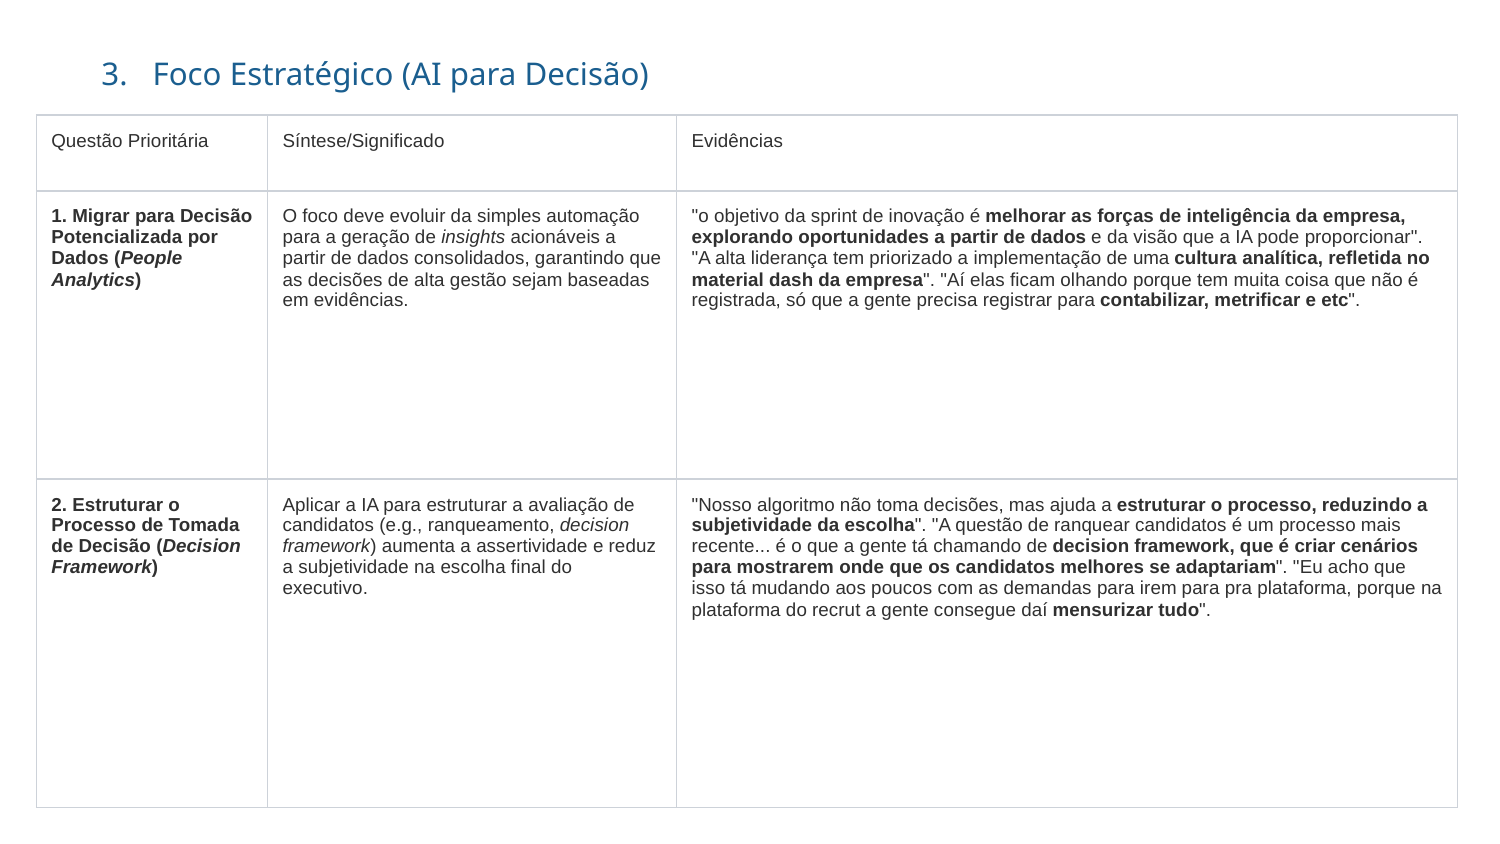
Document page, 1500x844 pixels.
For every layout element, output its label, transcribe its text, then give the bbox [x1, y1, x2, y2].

table_cell O foco deve evoluir da simples automação para a geração de insights acionáveis a partir de dados consolidados, garantindo que as decisões de alta gestão sejam baseadas em evidências. [268, 192, 676, 478]
table_cell 2. Estruturar o Processo de Tomada de Decisão (Decision Framework) [37, 480, 267, 807]
table_header Síntese/Significado [268, 116, 676, 190]
table_cell "o objetivo da sprint de inovação é melhorar as forças de inteligência da empresa, explorando oportunidades a partir de dados e da visão que a IA pode proporcionar". "A alta liderança tem priorizado a implementação de uma cultura analítica, refletida no material dash da empresa". "Aí elas ficam olhando porque tem muita coisa que não é registrada, só que a gente precisa registrar para contabilizar, metrificar e etc". [677, 192, 1457, 478]
table_cell "Nosso algoritmo não toma decisões, mas ajuda a estruturar o processo, reduzindo a subjetividade da escolha". "A questão de ranquear candidatos é um processo mais recente... é o que a gente tá chamando de decision framework, que é criar cenários para mostrarem onde que os candidatos melhores se adaptariam". "Eu acho que isso tá mudando aos poucos com as demandas para irem para pra plataforma, porque na plataforma do recrut a gente consegue daí mensurizar tudo". [677, 480, 1457, 807]
table_cell Aplicar a IA para estruturar a avaliação de candidatos (e.g., ranqueamento, decision framework) aumenta a assertividade e reduz a subjetividade na escolha final do executivo. [268, 480, 676, 807]
table_cell 1. Migrar para Decisão Potencializada por Dados (People Analytics) [37, 192, 267, 478]
table_header Evidências [677, 116, 1457, 190]
table_header Questão Prioritária [37, 116, 267, 190]
title 3. Foco Estratégico (AI para Decisão) [86, 39, 1154, 114]
